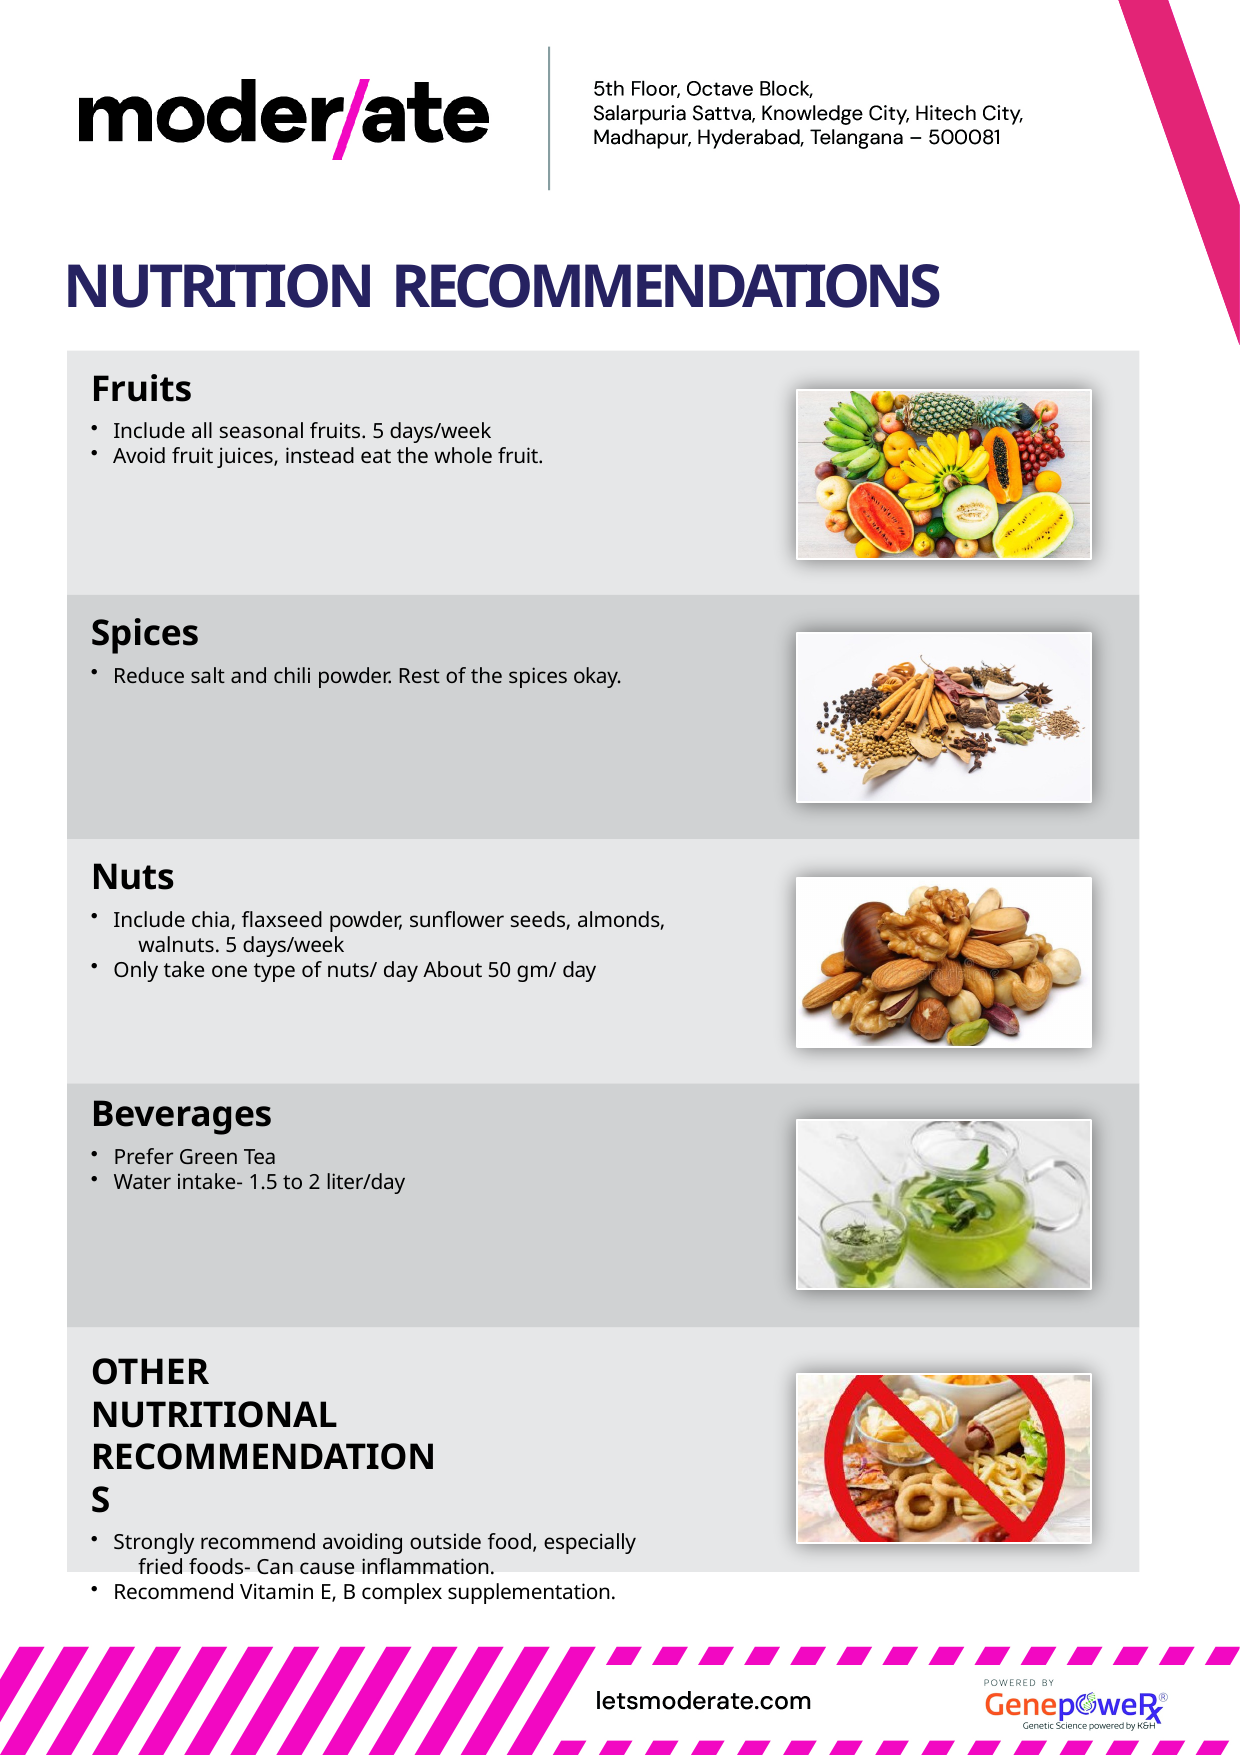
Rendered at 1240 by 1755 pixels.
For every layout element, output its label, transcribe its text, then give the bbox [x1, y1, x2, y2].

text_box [764, 0, 1240, 1576]
picture [0, 0, 1240, 1755]
text_box NUTRITION RECOMMENDATIONS [61, 246, 760, 320]
text_box OTHER NUTRITIONAL RECOMMENDATIONS Strongly recommend avoiding outside food, especially fried foods- Can cause inﬂammation. Recommend Vitamin E, B complex supplementation. [88, 1579, 649, 1604]
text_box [66, 350, 760, 1573]
